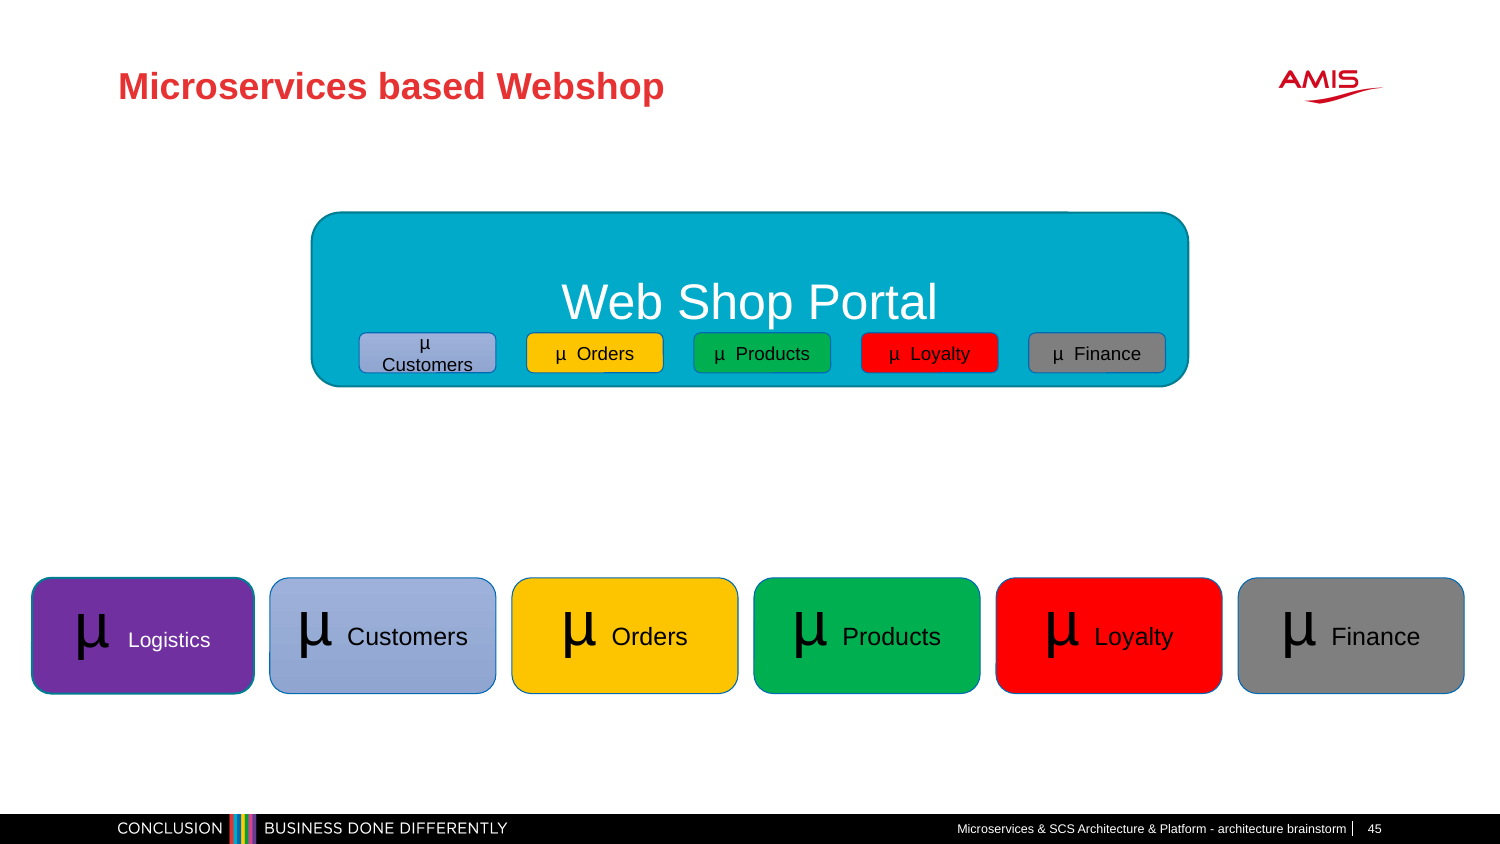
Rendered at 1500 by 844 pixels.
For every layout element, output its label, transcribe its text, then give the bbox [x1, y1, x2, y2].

text_box µ Finance [1028, 332, 1167, 374]
picture [0, 814, 236, 844]
text_box µ Orders [511, 577, 739, 695]
text_box µ Logistics [30, 576, 255, 695]
text_box µ Orders [526, 332, 664, 374]
slide_number 45 [1358, 820, 1382, 839]
text_box µ Finance [1237, 577, 1465, 695]
text_box Web Shop Portal [310, 211, 1190, 388]
footer Microservices & SCS Architecture & Platform - architecture brainstorm [814, 820, 1347, 839]
text_box µ Loyalty [995, 577, 1223, 695]
text_box µ Customers [358, 332, 497, 374]
text_box µ Products [753, 577, 981, 695]
title Microservices based Webshop [118, 47, 1205, 130]
text_box µ Products [693, 332, 832, 374]
picture [1205, 58, 1388, 106]
text_box µ Customers [269, 577, 497, 695]
picture [239, 814, 1500, 844]
text_box µ Loyalty [860, 332, 999, 374]
